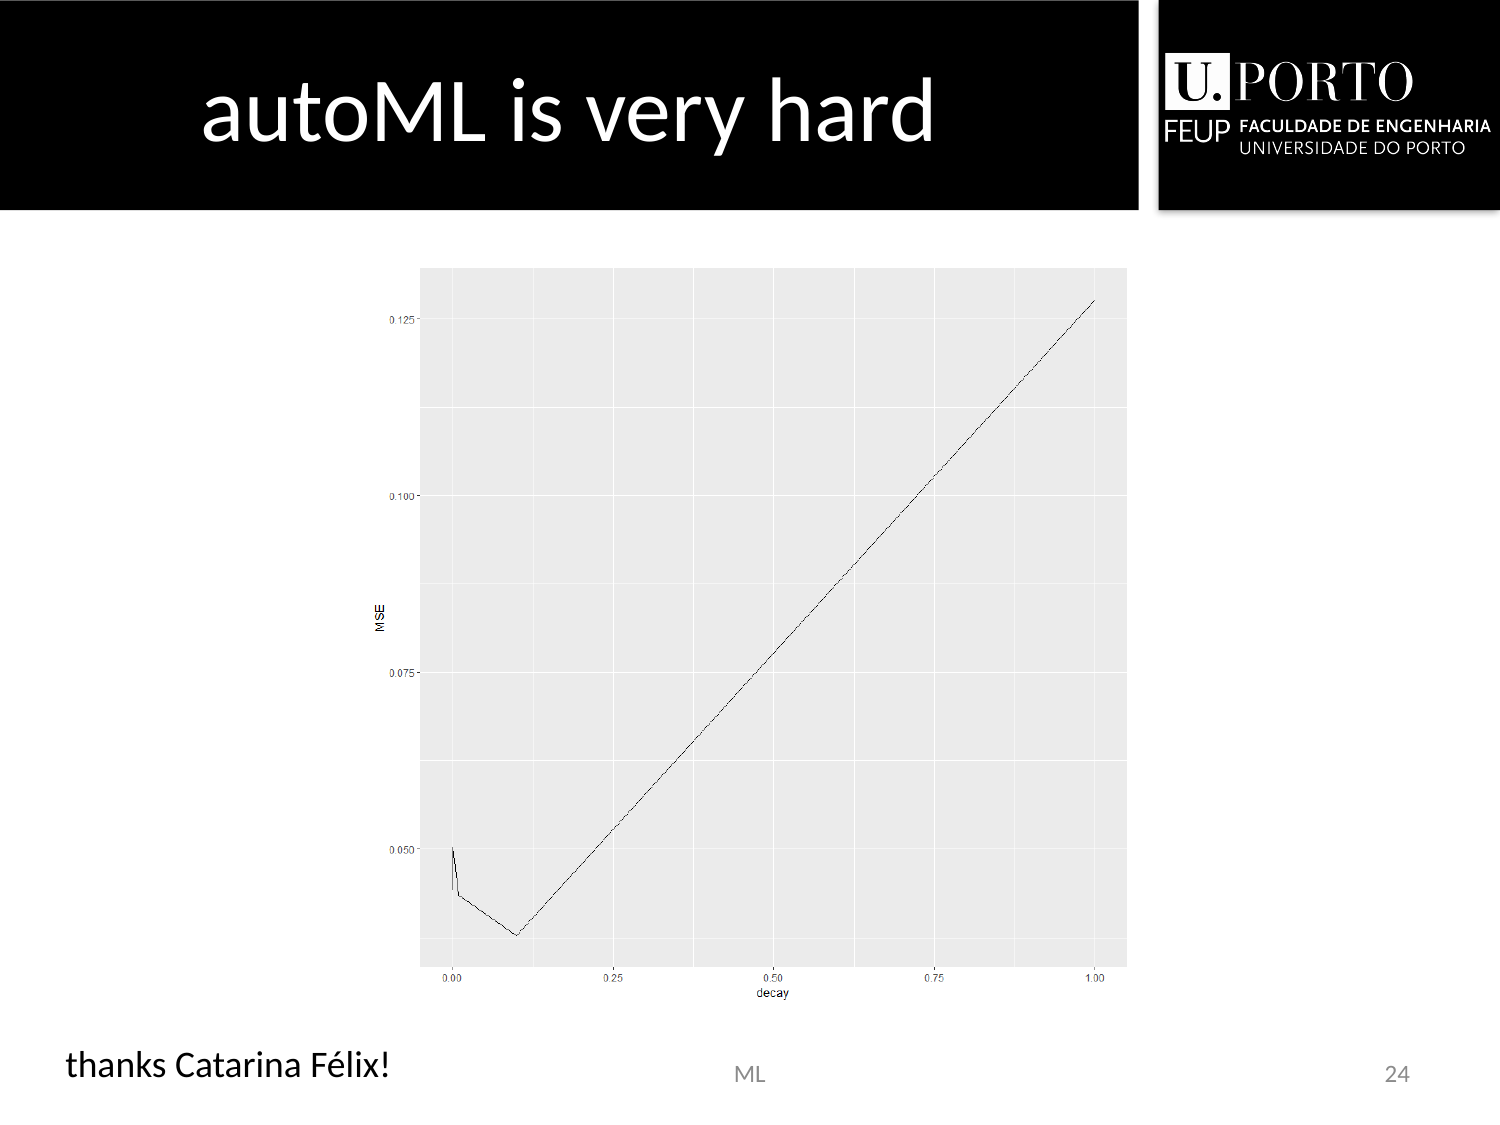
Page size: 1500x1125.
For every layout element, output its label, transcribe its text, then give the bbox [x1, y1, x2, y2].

title autoML is very hard [0, 0, 1139, 211]
text_box thanks Catarina Félix! [50, 1032, 407, 1093]
picture [1158, 47, 1499, 160]
footer ML [512, 1042, 988, 1103]
slide_number 24 [1074, 1042, 1425, 1103]
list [367, 262, 1133, 1006]
